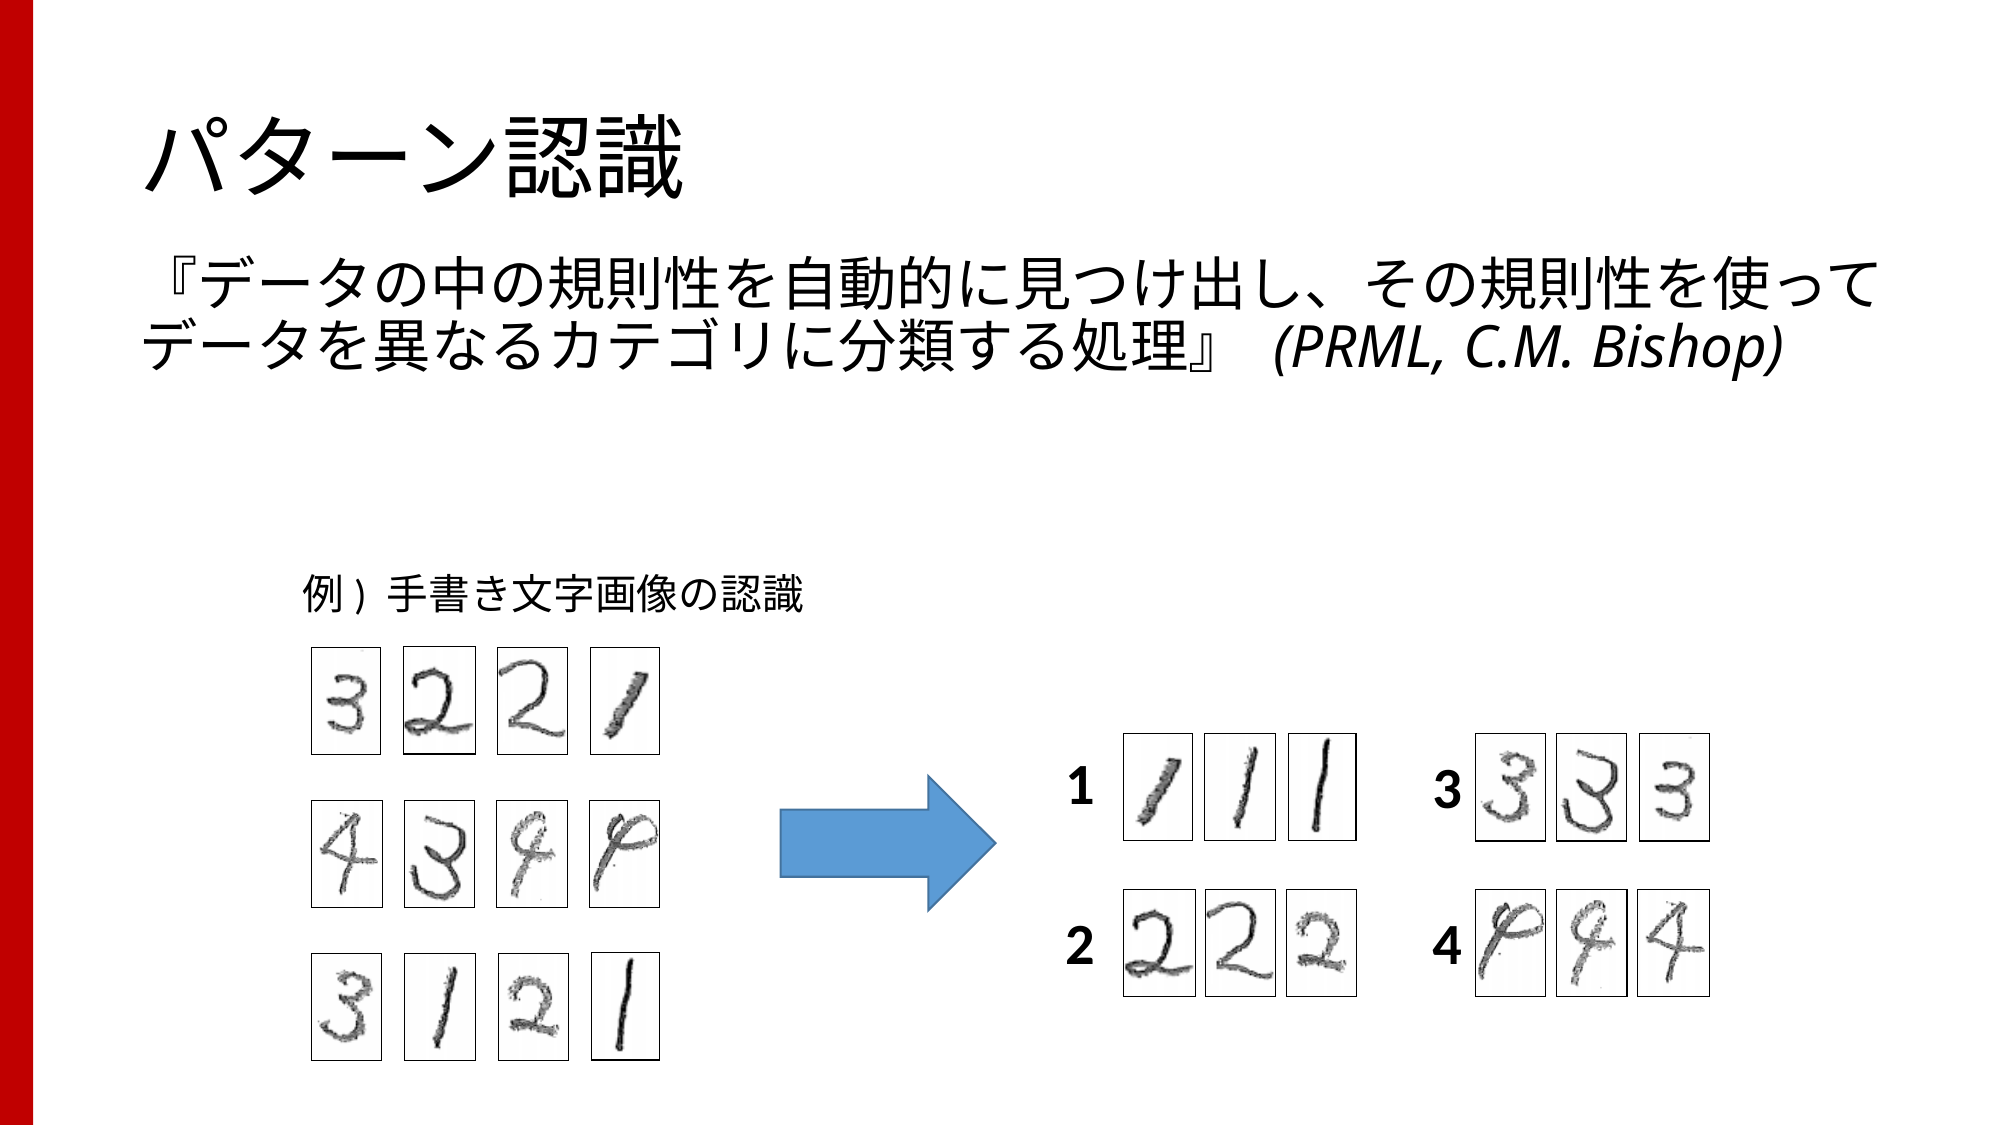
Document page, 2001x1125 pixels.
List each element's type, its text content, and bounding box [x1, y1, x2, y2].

list 『データの中の規則性を自動的に見つけ出し、その規則性を使ってデータを異なるカテゴリに分類する処理』 (PRML, C.M. Bishop) [124, 247, 1918, 545]
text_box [298, 560, 1709, 1061]
title パターン認識 [124, 102, 1884, 223]
